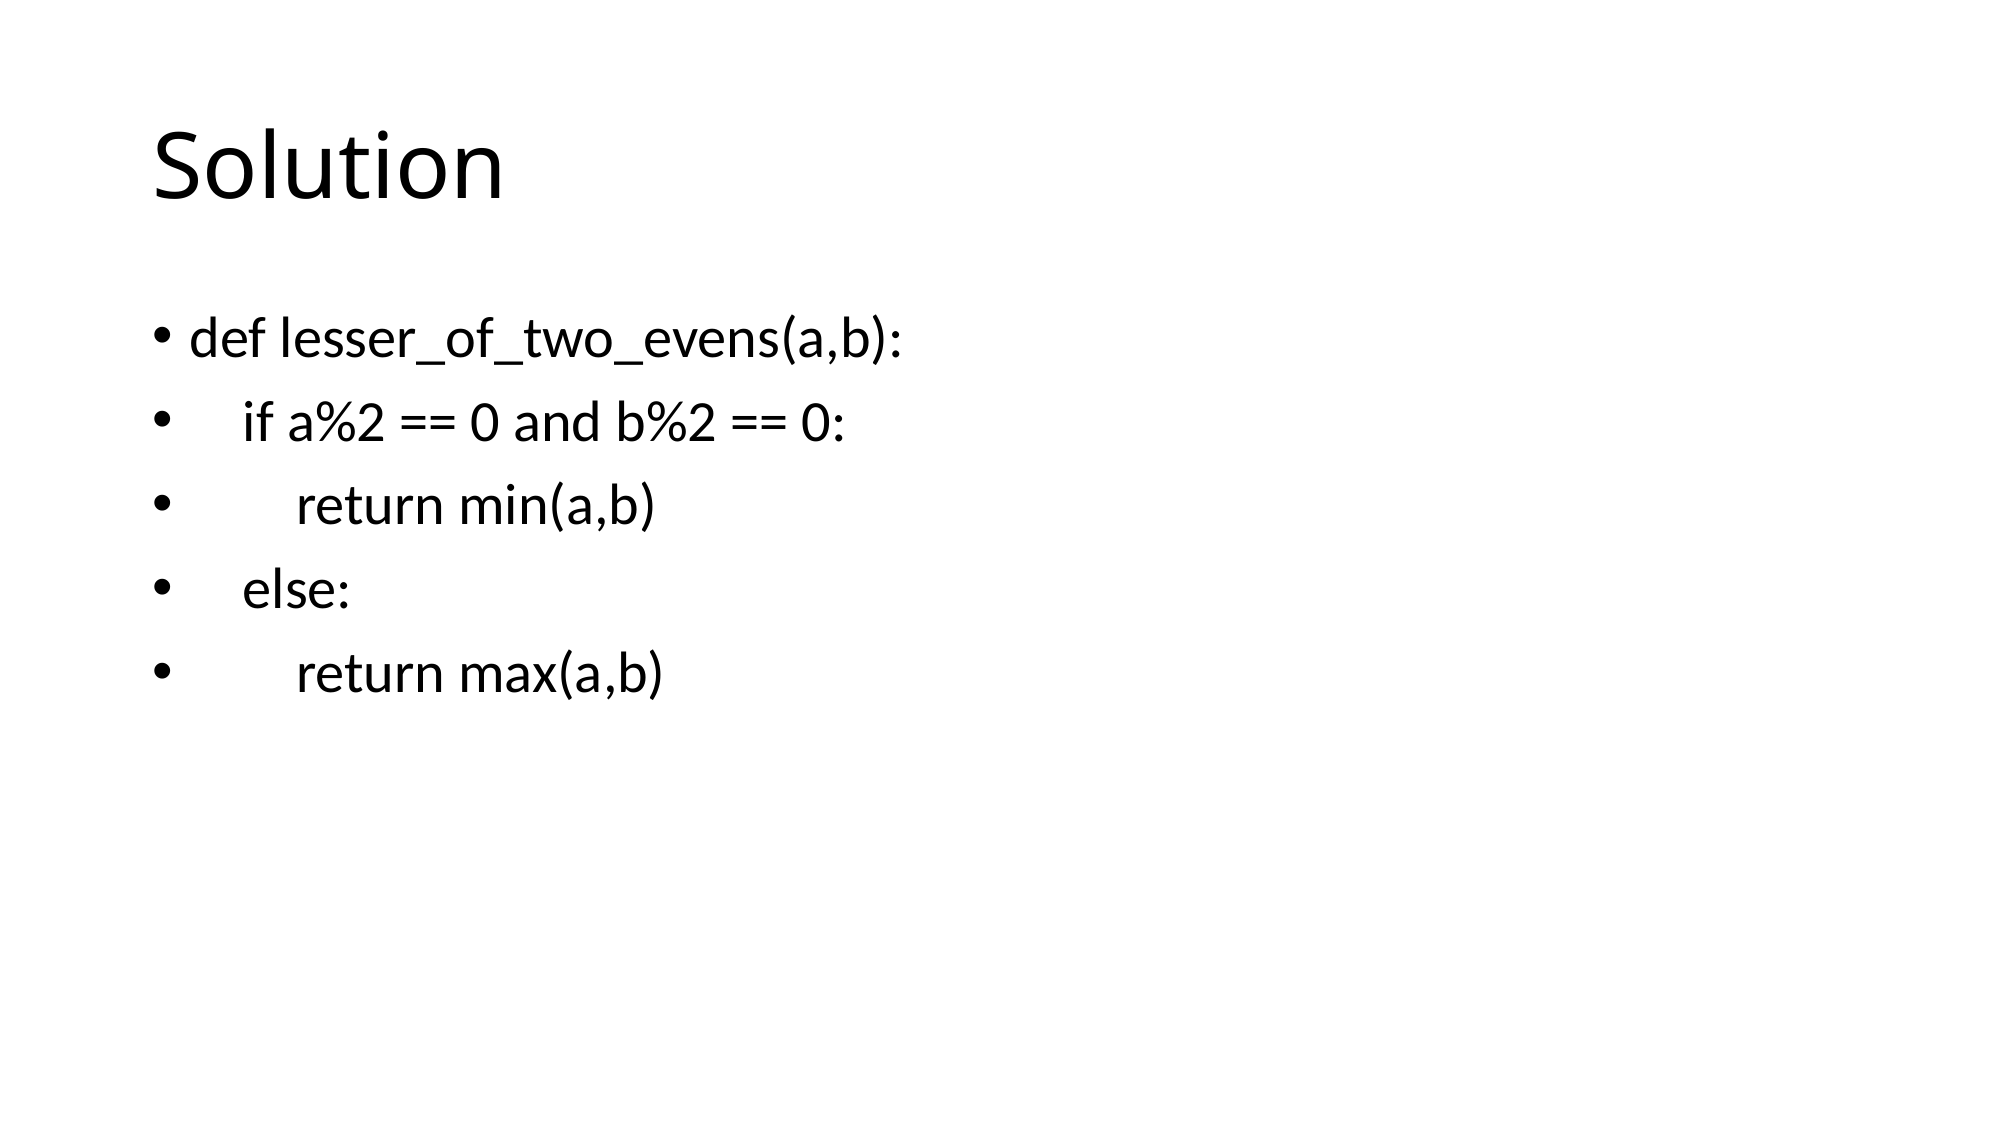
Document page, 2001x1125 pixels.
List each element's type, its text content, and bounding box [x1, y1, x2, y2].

list def lesser_of_two_evens(a,b): if a%2 == 0 and b%2 == 0: return min(a,b) else: return max(a,b) [137, 299, 1863, 1014]
title Solution [137, 59, 1863, 278]
